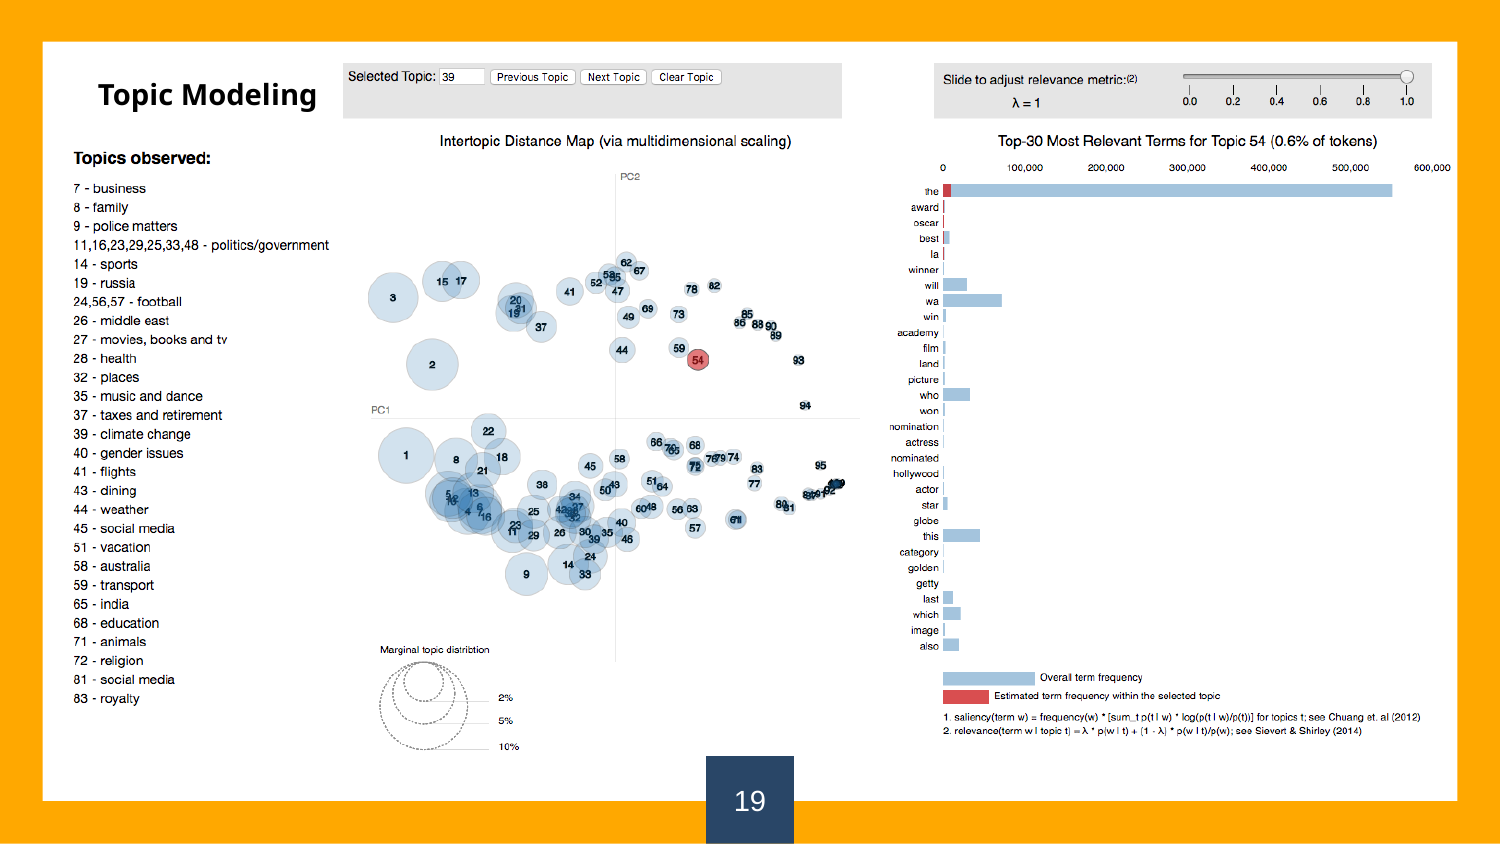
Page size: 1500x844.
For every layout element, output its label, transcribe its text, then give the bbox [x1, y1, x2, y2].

slide_number 19 [705, 763, 794, 844]
text_box Topic Modeling [83, 68, 333, 119]
picture [341, 59, 1452, 756]
picture [57, 135, 334, 714]
